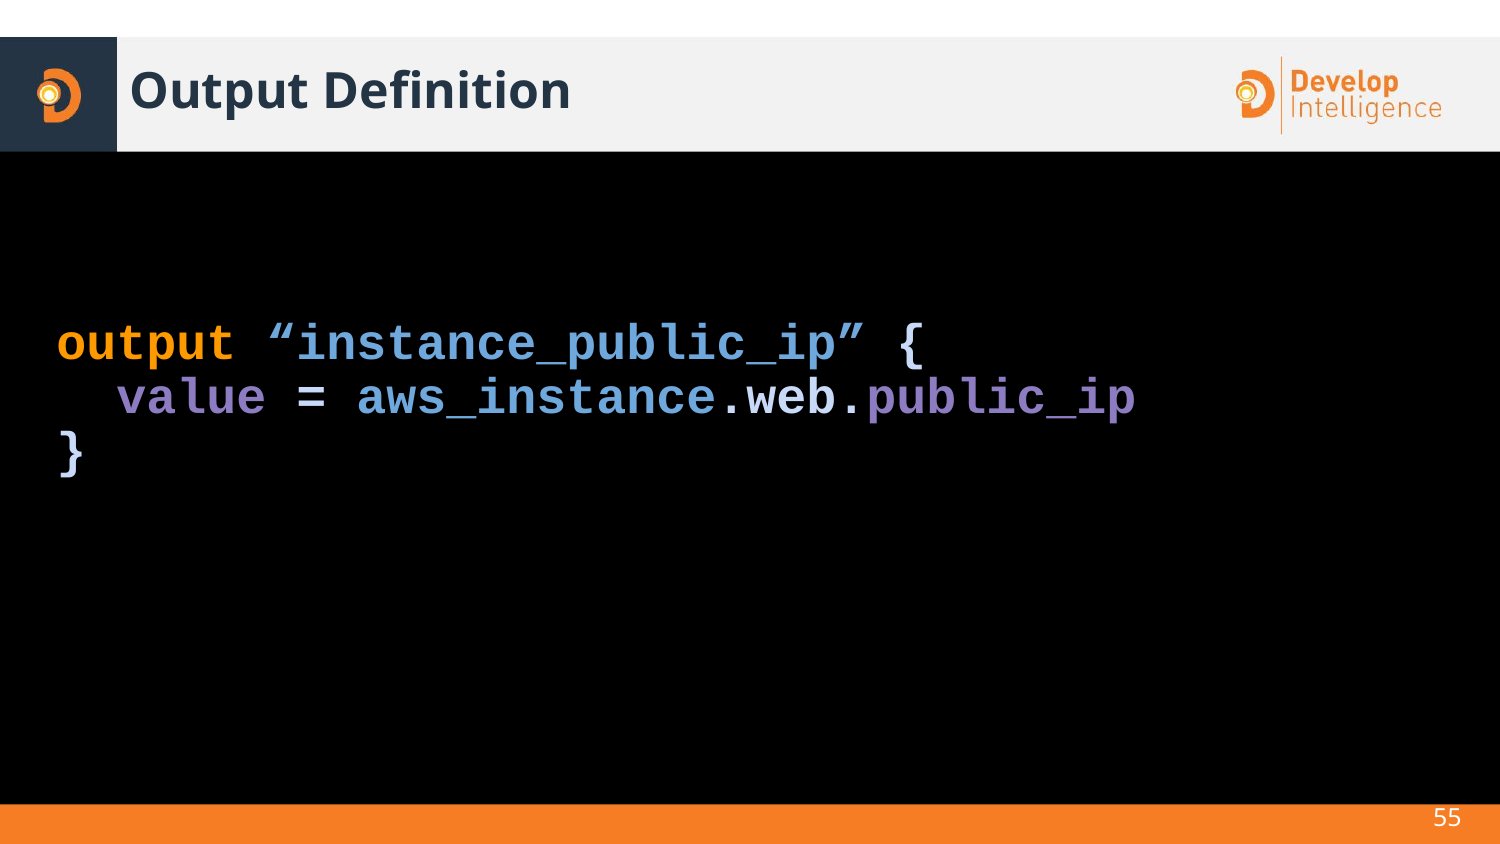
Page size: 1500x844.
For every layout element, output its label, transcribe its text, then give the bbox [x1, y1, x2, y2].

list output “instance_public_ip” { value = aws_instance.web.public_ip } [0, 151, 1500, 805]
picture [0, 805, 1500, 844]
slide_number 55 [1396, 805, 1499, 838]
picture [0, 0, 1500, 151]
title Output Definition [118, 36, 1500, 148]
